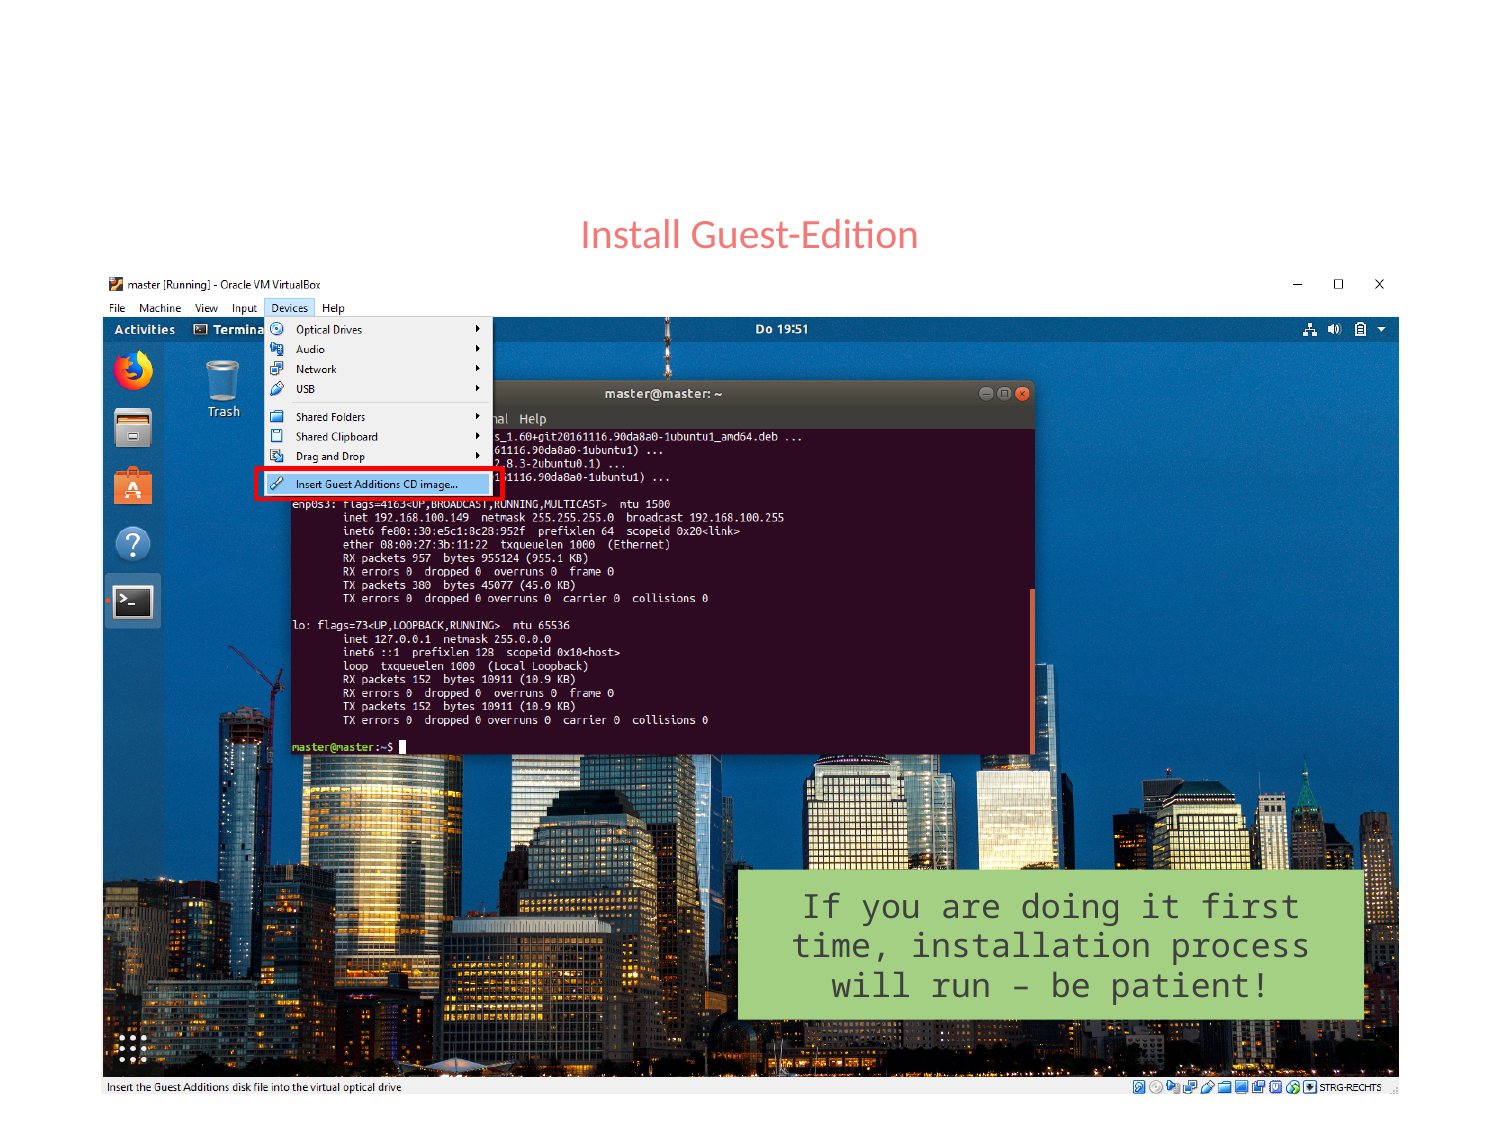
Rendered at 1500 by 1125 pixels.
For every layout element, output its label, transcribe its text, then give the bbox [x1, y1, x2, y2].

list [101, 271, 1399, 1094]
title Install Guest-Edition [75, 172, 1425, 291]
